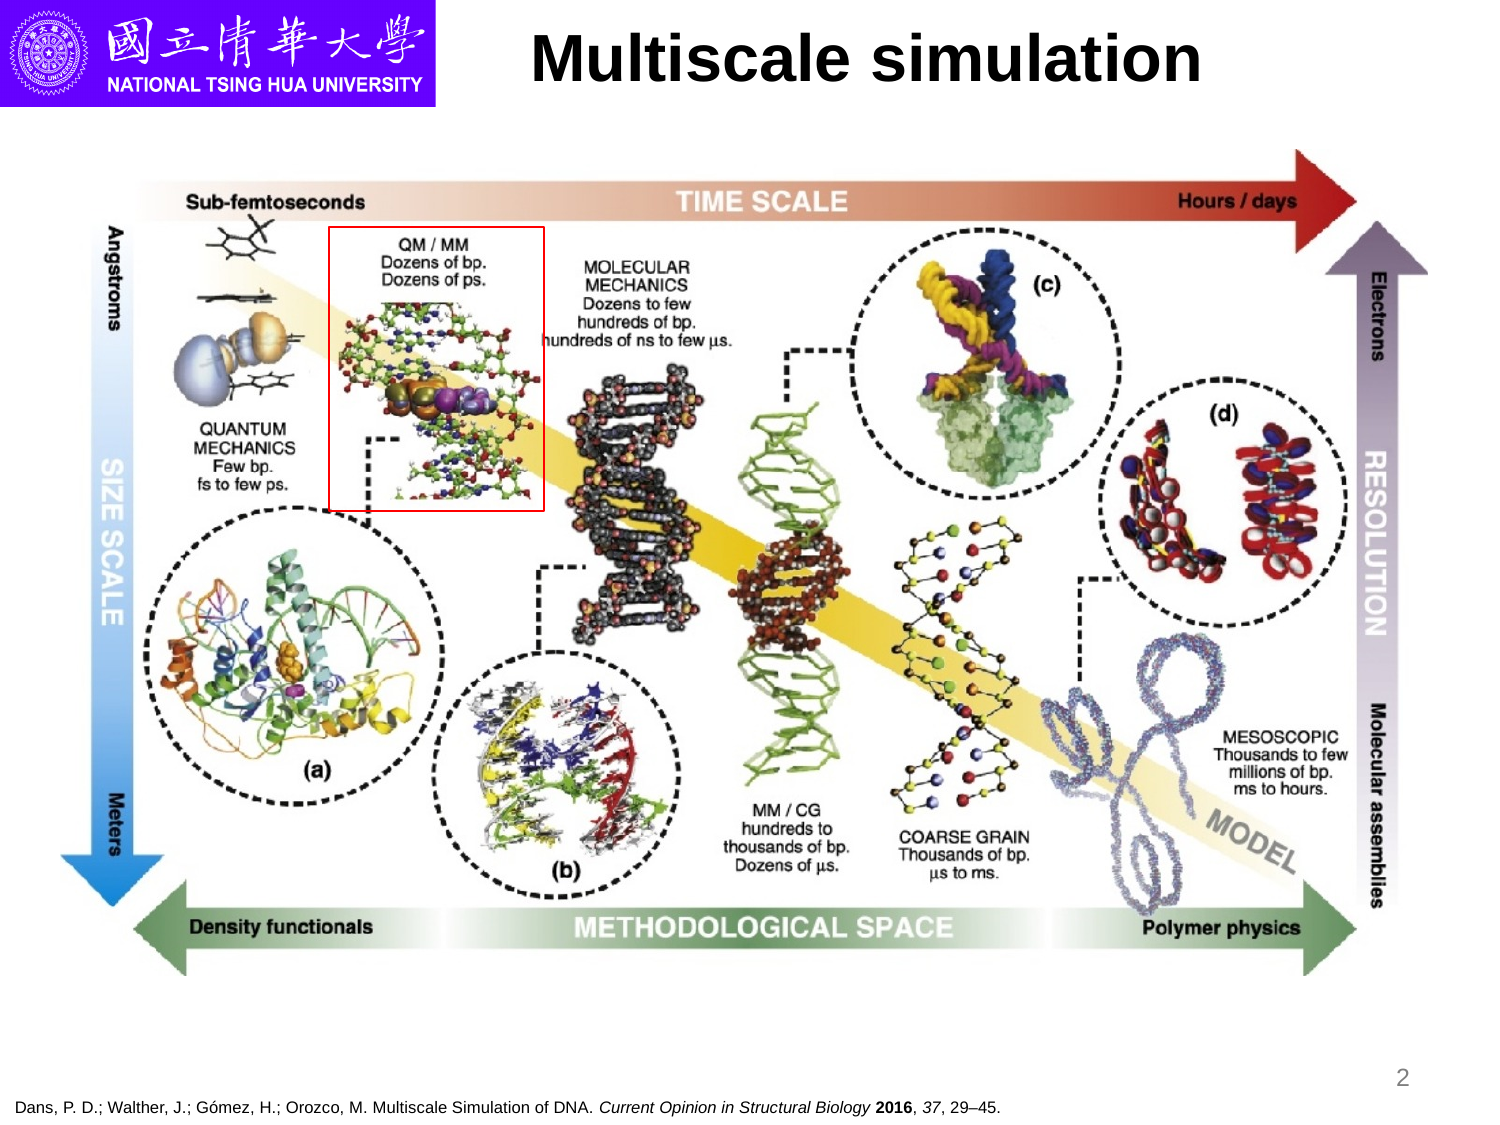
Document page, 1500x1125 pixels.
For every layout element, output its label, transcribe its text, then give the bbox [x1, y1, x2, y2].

slide_number 2 [1308, 1050, 1425, 1103]
picture [0, 0, 436, 107]
picture [59, 149, 1429, 976]
title Multiscale simulation [515, 0, 1425, 107]
text_box Dans, P. D.; Walther, J.; Gómez, H.; Orozco, M. Multiscale Simulation of DNA. Current Opinion in Structural Biology 2016, 37, 29–45. [0, 1089, 1023, 1125]
